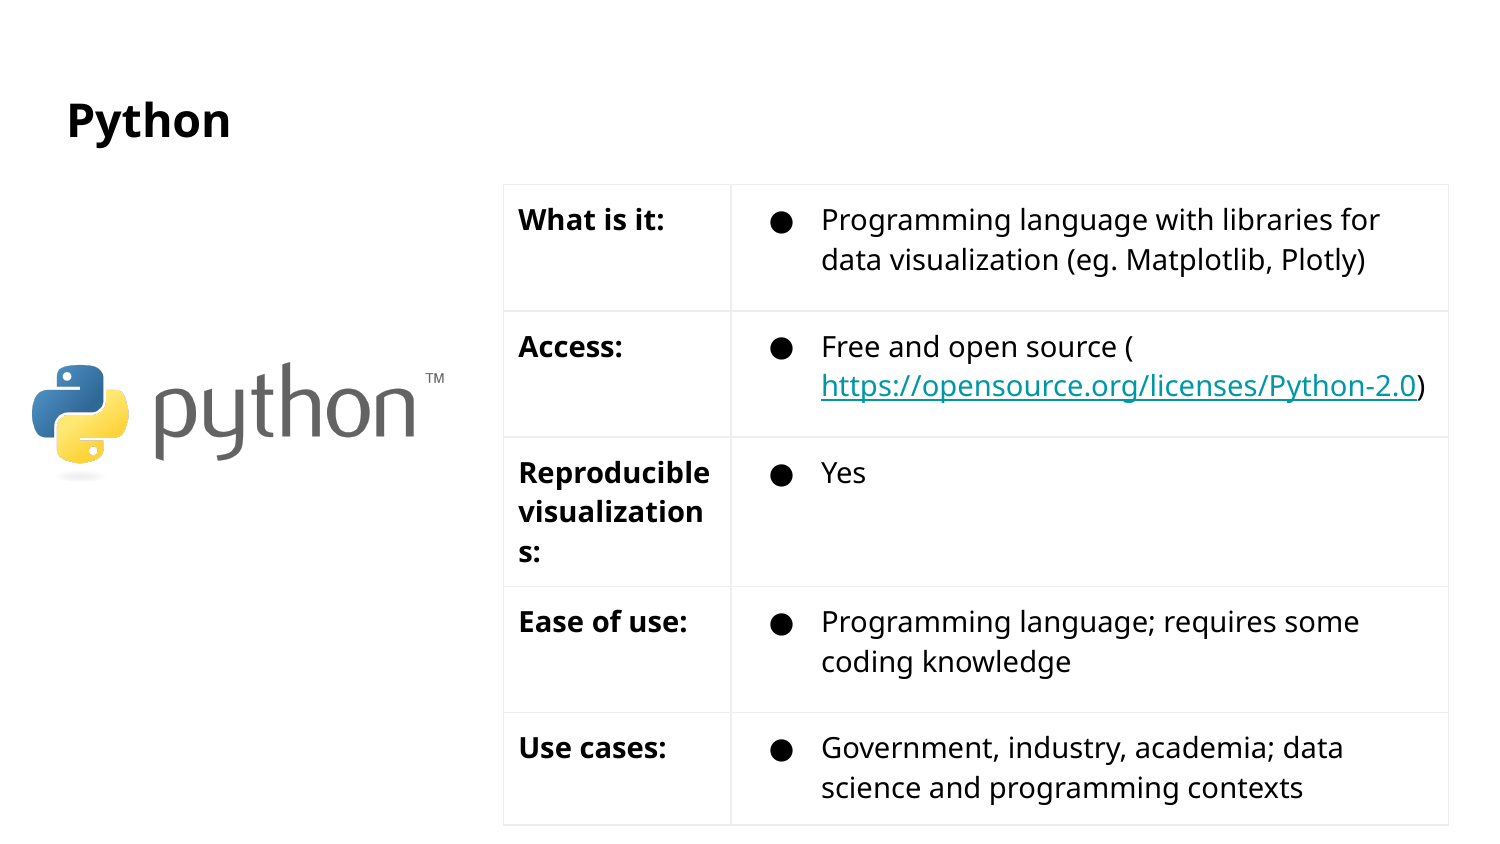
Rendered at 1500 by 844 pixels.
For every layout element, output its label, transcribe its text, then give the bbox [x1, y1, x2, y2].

table_cell Programming language; requires some coding knowledge [732, 587, 1448, 712]
table_cell Yes [732, 438, 1448, 586]
table_cell Free and open source (https://opensource.org/licenses/Python-2.0) [732, 312, 1448, 436]
table_cell Reproducible visualizations: [504, 438, 730, 586]
table_header Programming language with libraries for data visualization (eg. Matplotlib, Plotly) [732, 185, 1448, 310]
table_cell Government, industry, academia; data science and programming contexts [732, 713, 1448, 824]
table_header What is it: [504, 185, 730, 310]
table_cell Use cases: [504, 713, 730, 824]
table_cell Access: [504, 312, 730, 436]
title Python [51, 72, 1449, 167]
picture [26, 359, 448, 485]
table_cell Ease of use: [504, 587, 730, 712]
